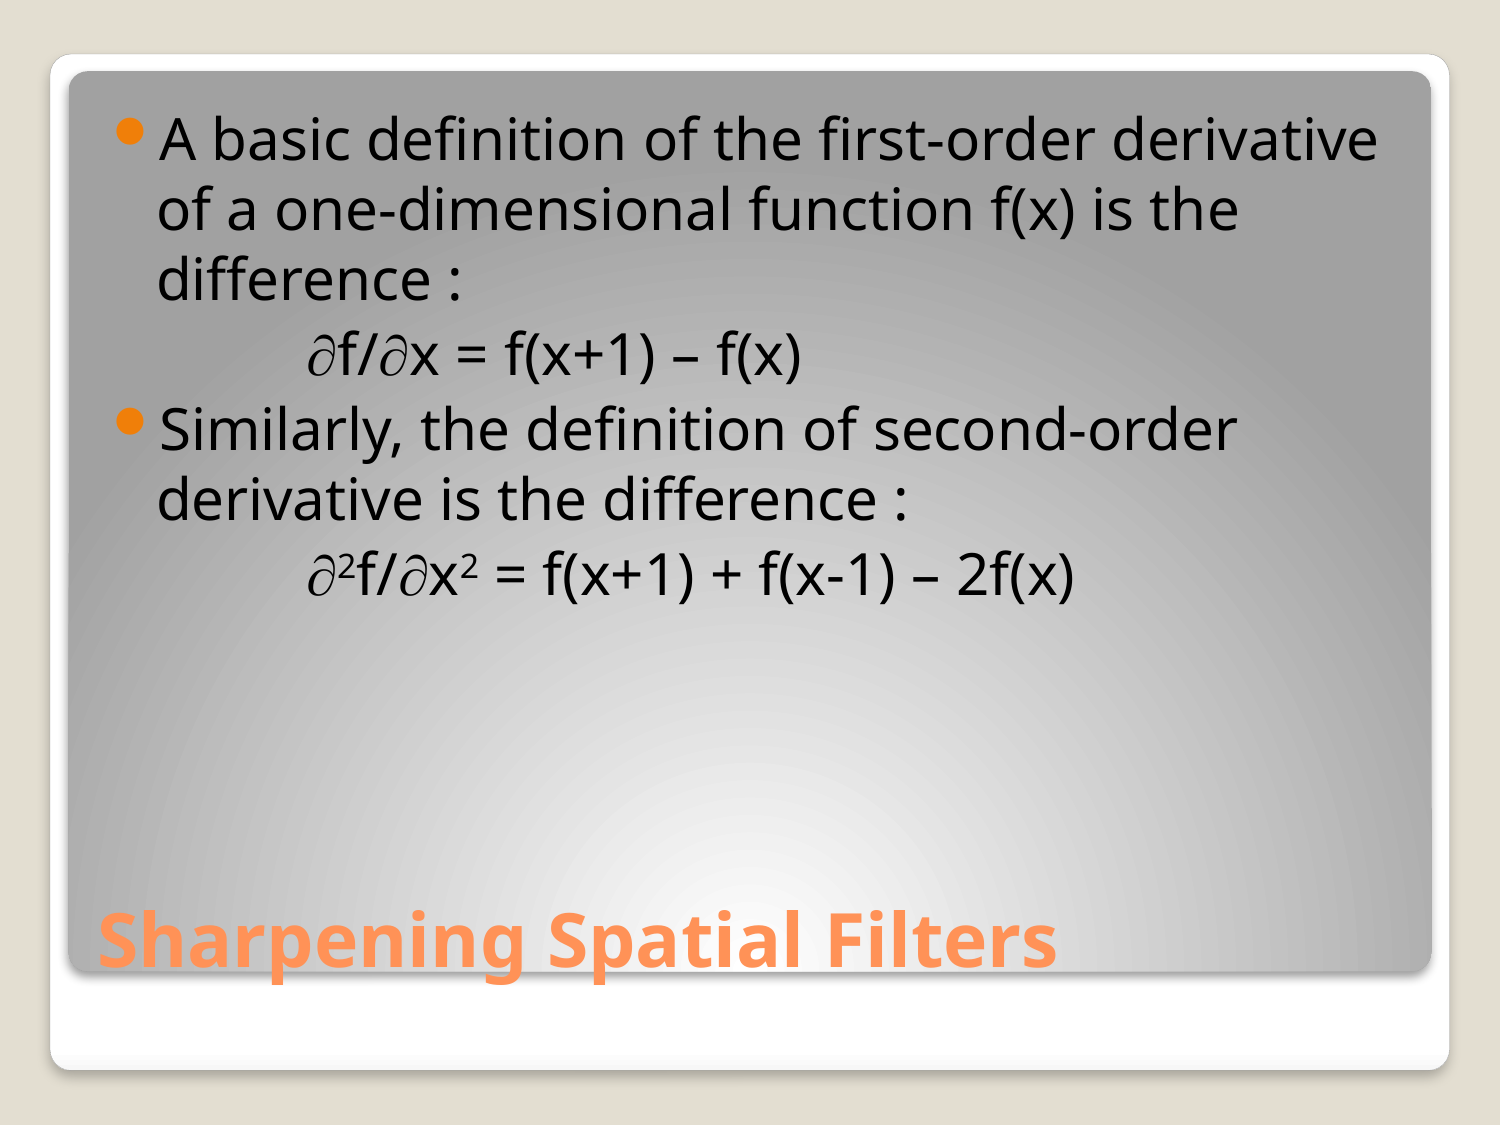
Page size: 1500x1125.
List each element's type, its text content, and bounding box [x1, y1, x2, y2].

list A basic definition of the first-order derivative of a one-dimensional function f(x) is the difference : f/x = f(x+1) – f(x) Similarly, the definition of second-order derivative is the difference : 2f/x2 = f(x+1) + f(x-1) – 2f(x) [82, 86, 1425, 774]
title Sharpening Spatial Filters [82, 817, 1425, 990]
